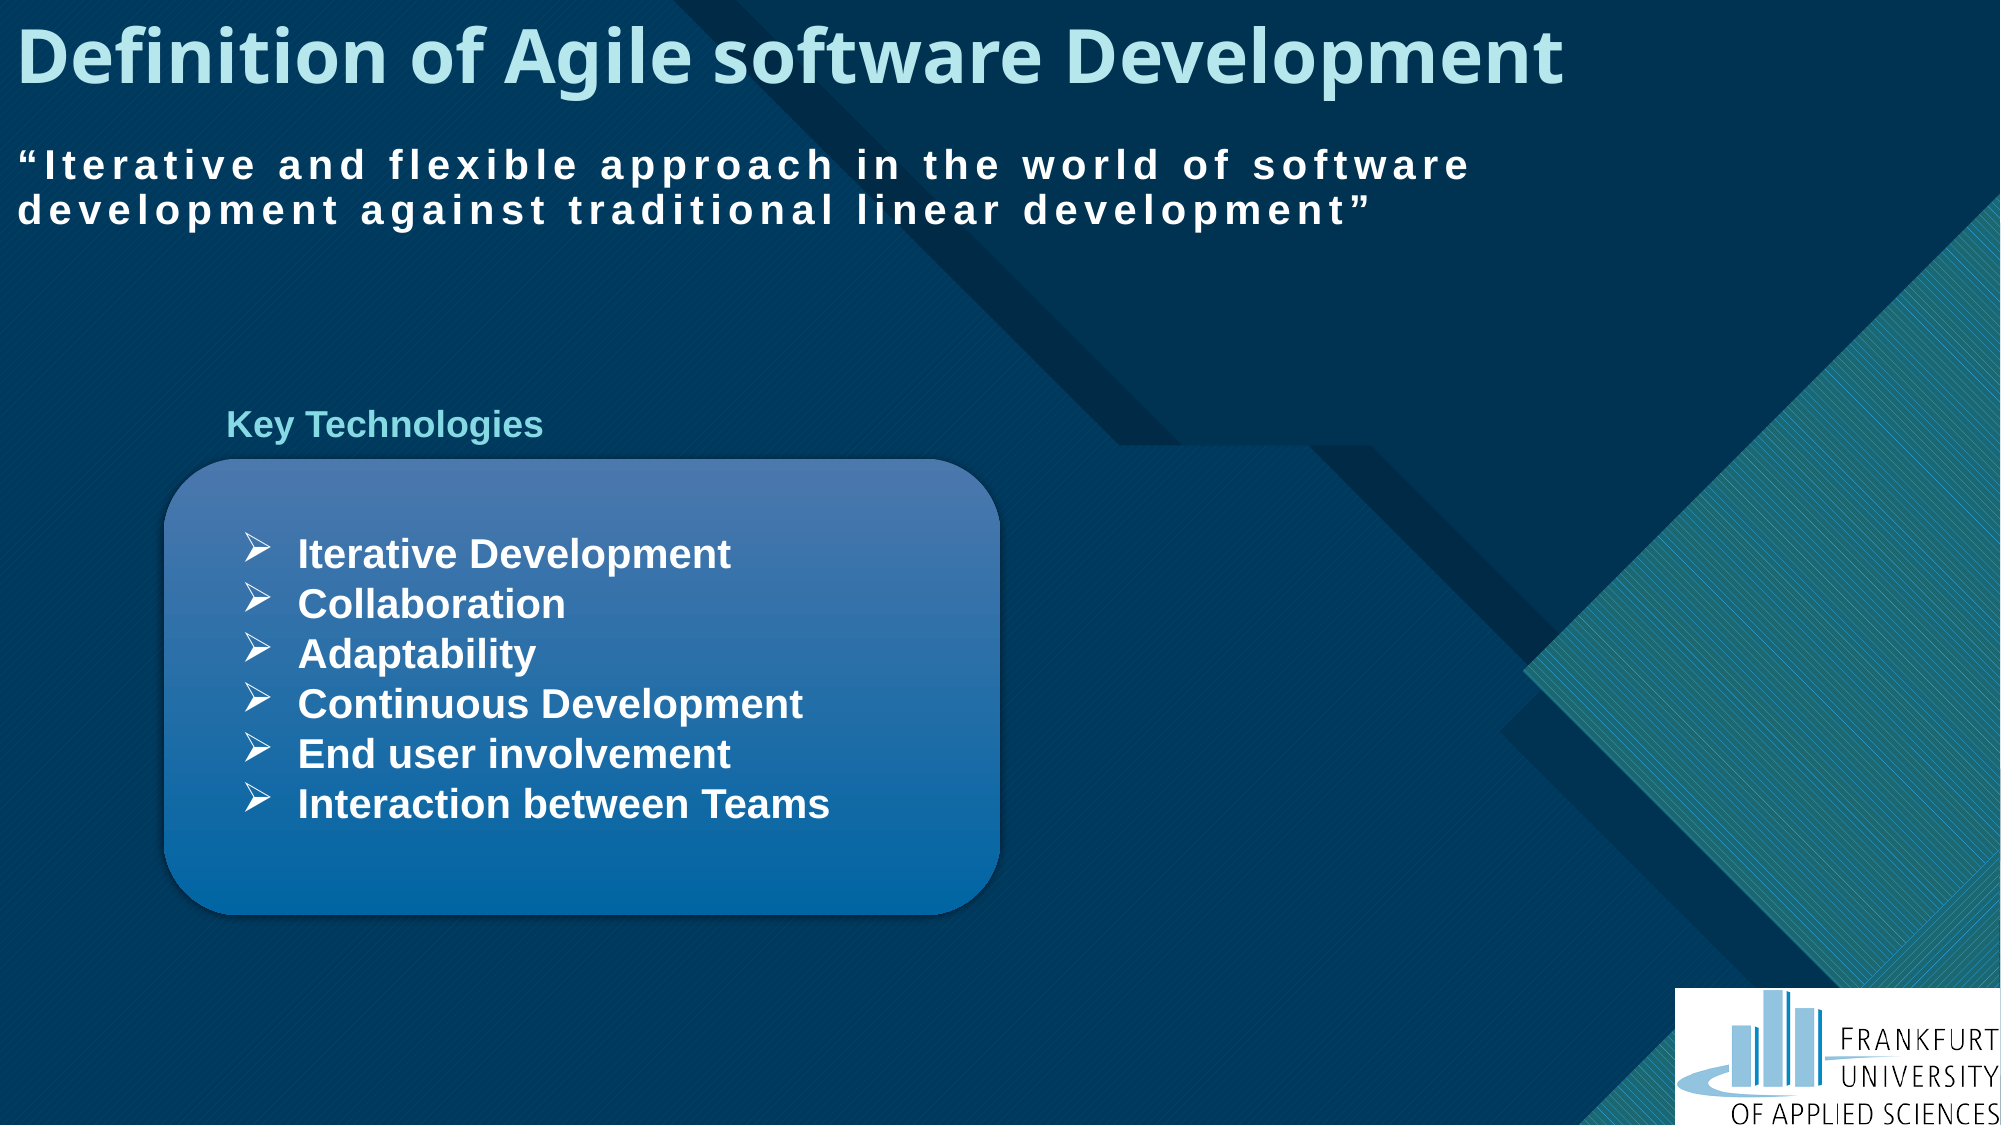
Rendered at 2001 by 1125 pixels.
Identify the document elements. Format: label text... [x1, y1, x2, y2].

text_box Iterative Development Collaboration Adaptability Continuous Development End user involvement Interaction between Teams [226, 519, 887, 880]
text_box Key Technologies [211, 392, 630, 453]
list “Iterative and flexible approach in the world of software development against traditional linear development” [2, 136, 1596, 309]
text_box [163, 458, 1001, 916]
picture [1675, 988, 2000, 1125]
title Definition of Agile software Development [0, 0, 2000, 108]
text_box APIs need to be provided to other groups [1532, 522, 2001, 988]
